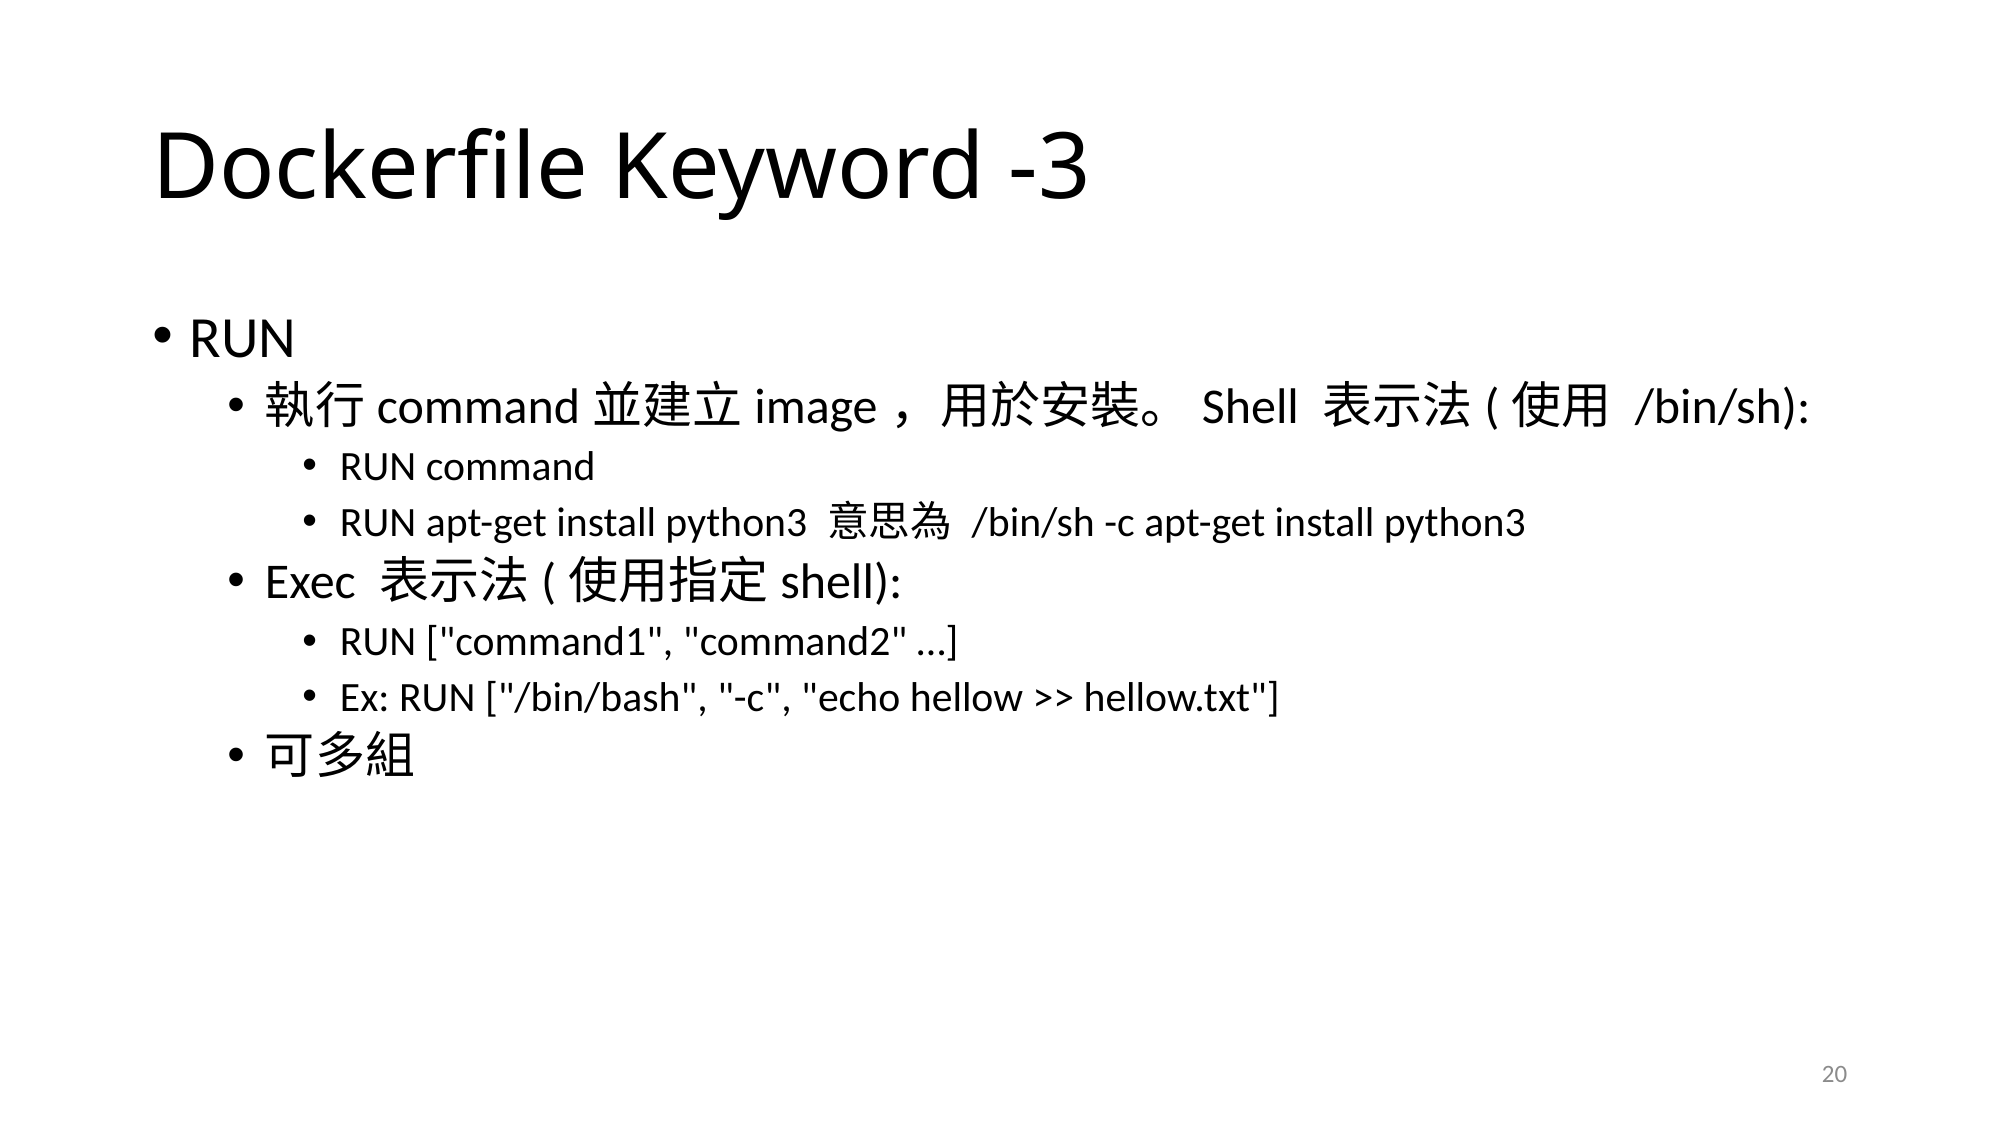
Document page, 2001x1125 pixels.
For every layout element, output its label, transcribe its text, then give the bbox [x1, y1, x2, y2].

slide_number 20 [1412, 1042, 1863, 1103]
title Dockerfile Keyword -3 [137, 59, 1863, 278]
list RUN 執行command並建立image，用於安裝。Shell 表示法(使用 /bin/sh): RUN command RUN apt-get install python3 意思為 /bin/sh -c apt-get install python3 Exec 表示法(使用指定shell): RUN ["command1", "command2" …] Ex: RUN ["/bin/bash", "-c", "echo hellow >> hellow.txt"] 可多組 [137, 299, 1863, 1014]
